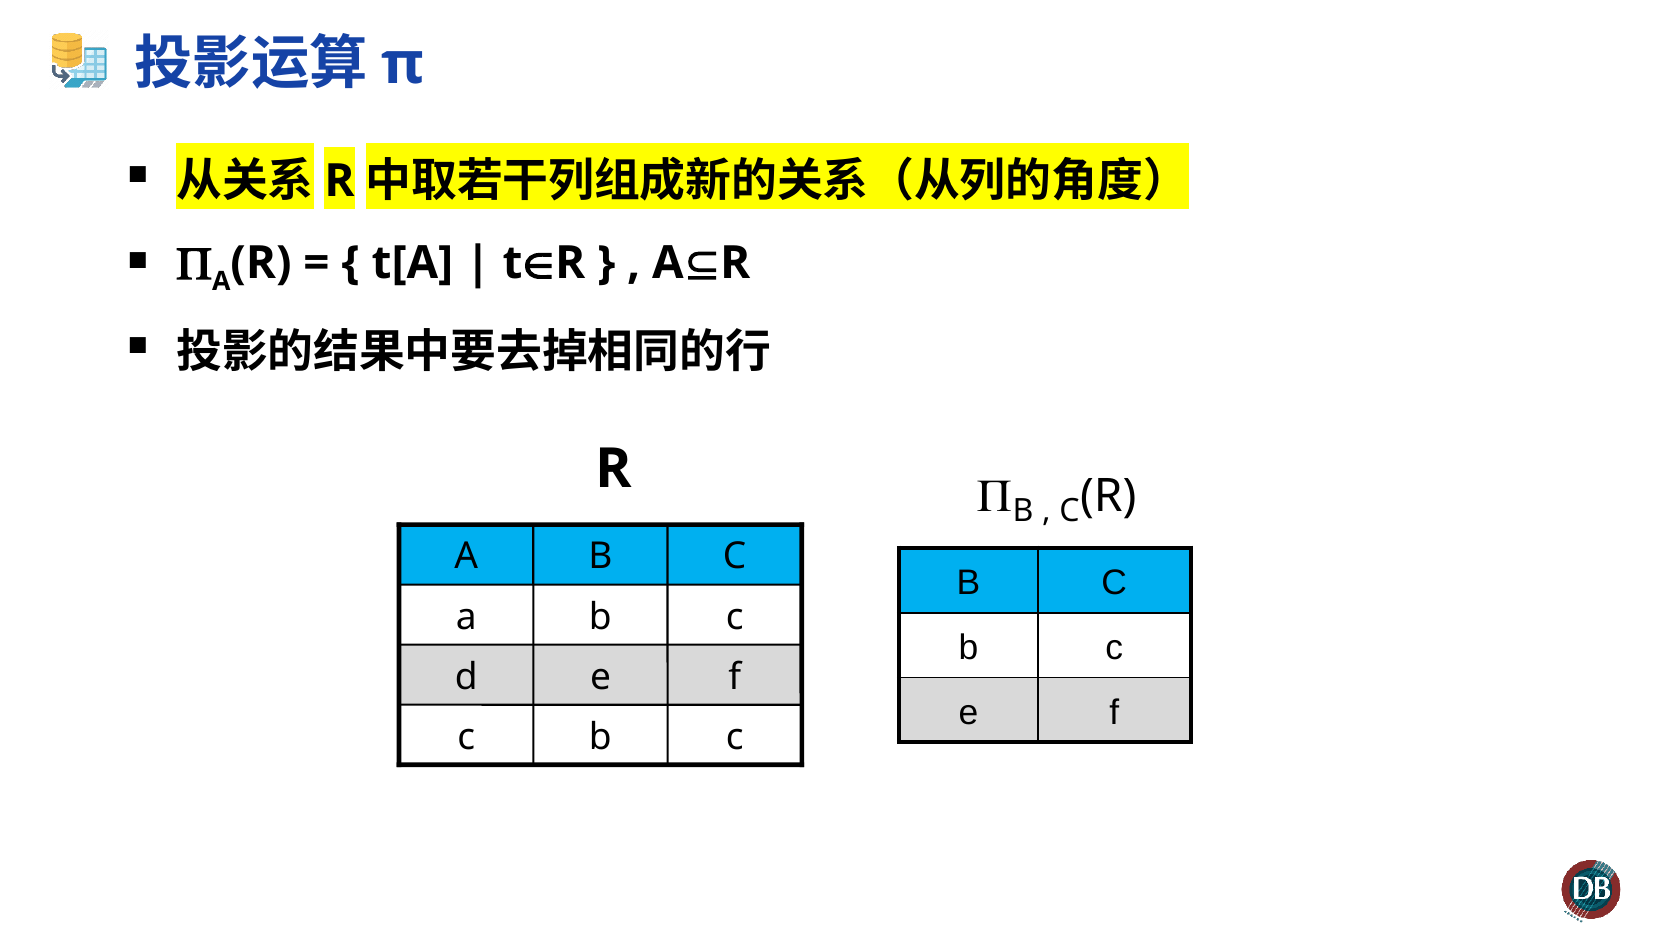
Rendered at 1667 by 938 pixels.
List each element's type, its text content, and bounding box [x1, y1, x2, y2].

title 投影运算π [118, 0, 1590, 126]
text_box B , C(R) [898, 438, 1205, 539]
table_cell c [1039, 614, 1189, 677]
table_cell f [1039, 678, 1189, 740]
picture [1557, 858, 1623, 924]
table_header C [1039, 550, 1189, 612]
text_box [398, 524, 802, 765]
table_cell e [901, 678, 1037, 740]
picture [49, 30, 109, 90]
table_header B [901, 550, 1037, 612]
text_box R [565, 425, 663, 507]
table_cell b [901, 614, 1037, 677]
list 从关系R中取若干列组成新的关系（从列的角度） A(R) = { t[A] | tR } , AR 投影的结果中要去掉相同的行 [112, 126, 1590, 670]
